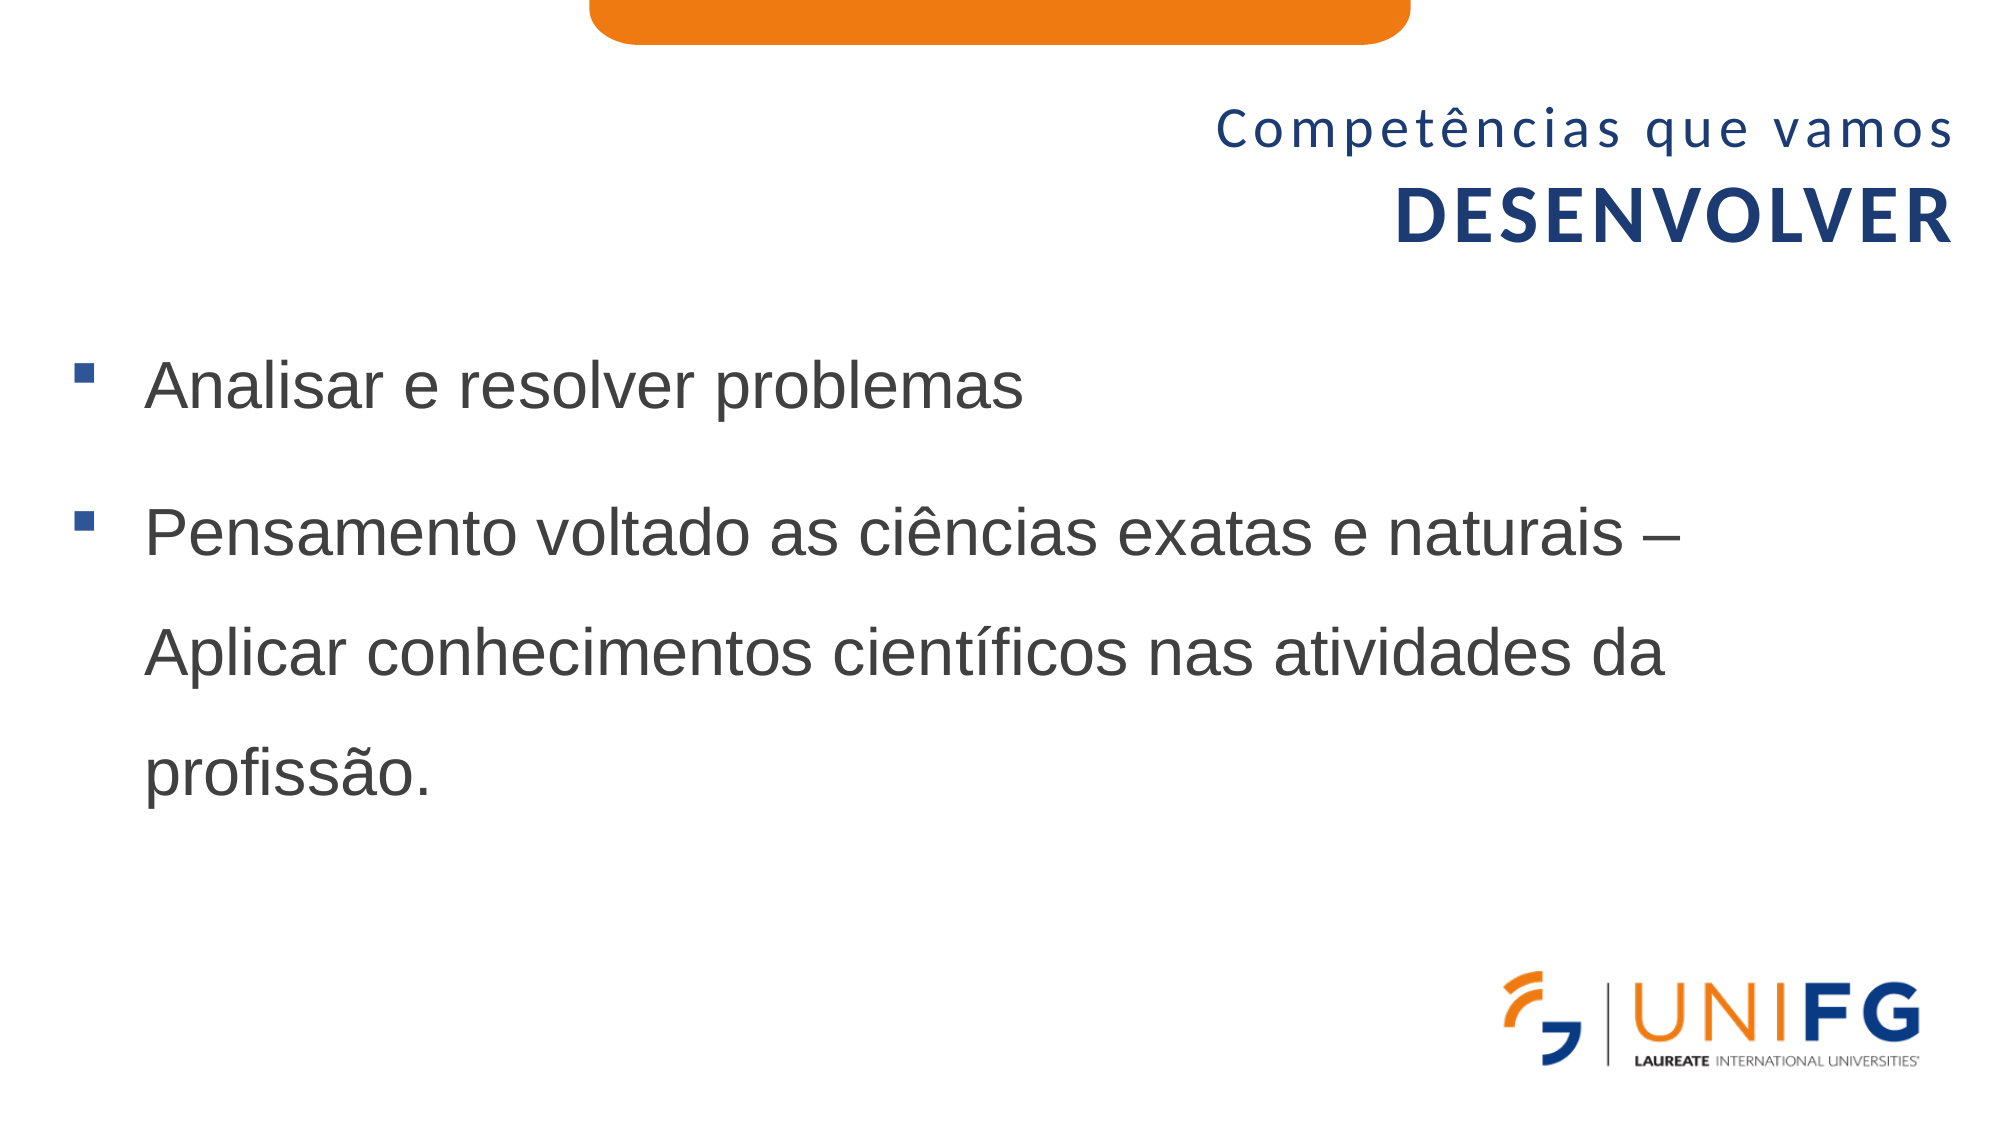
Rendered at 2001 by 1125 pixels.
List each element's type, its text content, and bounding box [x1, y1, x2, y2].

text_box Pensamento voltado as ciências exatas e naturais – Aplicar conhecimentos científicos nas atividades da profissão. [54, 441, 1877, 817]
picture [1494, 967, 1928, 1074]
text_box Competências que vamos DESENVOLVER [943, 81, 1968, 267]
text_box Analisar e resolver problemas [54, 294, 1877, 430]
